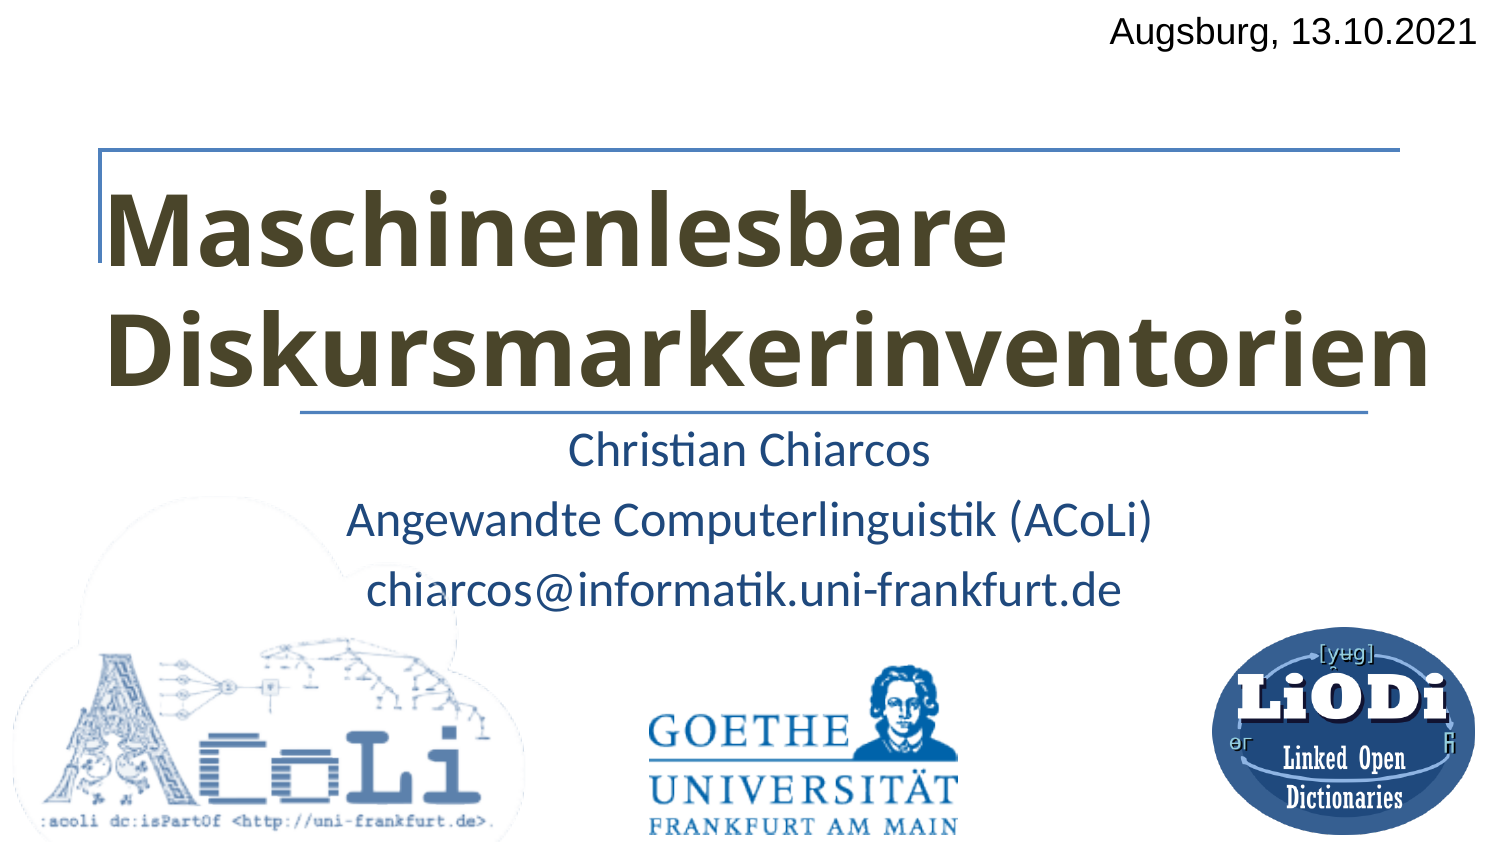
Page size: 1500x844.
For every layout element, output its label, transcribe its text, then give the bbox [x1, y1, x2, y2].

title Maschinenlesbare Diskursmarkerinventorien [87, 159, 1463, 375]
subtitle Christian Chiarcos Angewandte Computerlinguistik (ACoLi) chiarcos@informatik.uni-frankfurt.de [32, 409, 1468, 625]
text_box Augsburg, 13.10.2021 [1094, 0, 1493, 60]
picture [1212, 627, 1476, 835]
picture [12, 496, 526, 842]
picture [649, 664, 959, 835]
